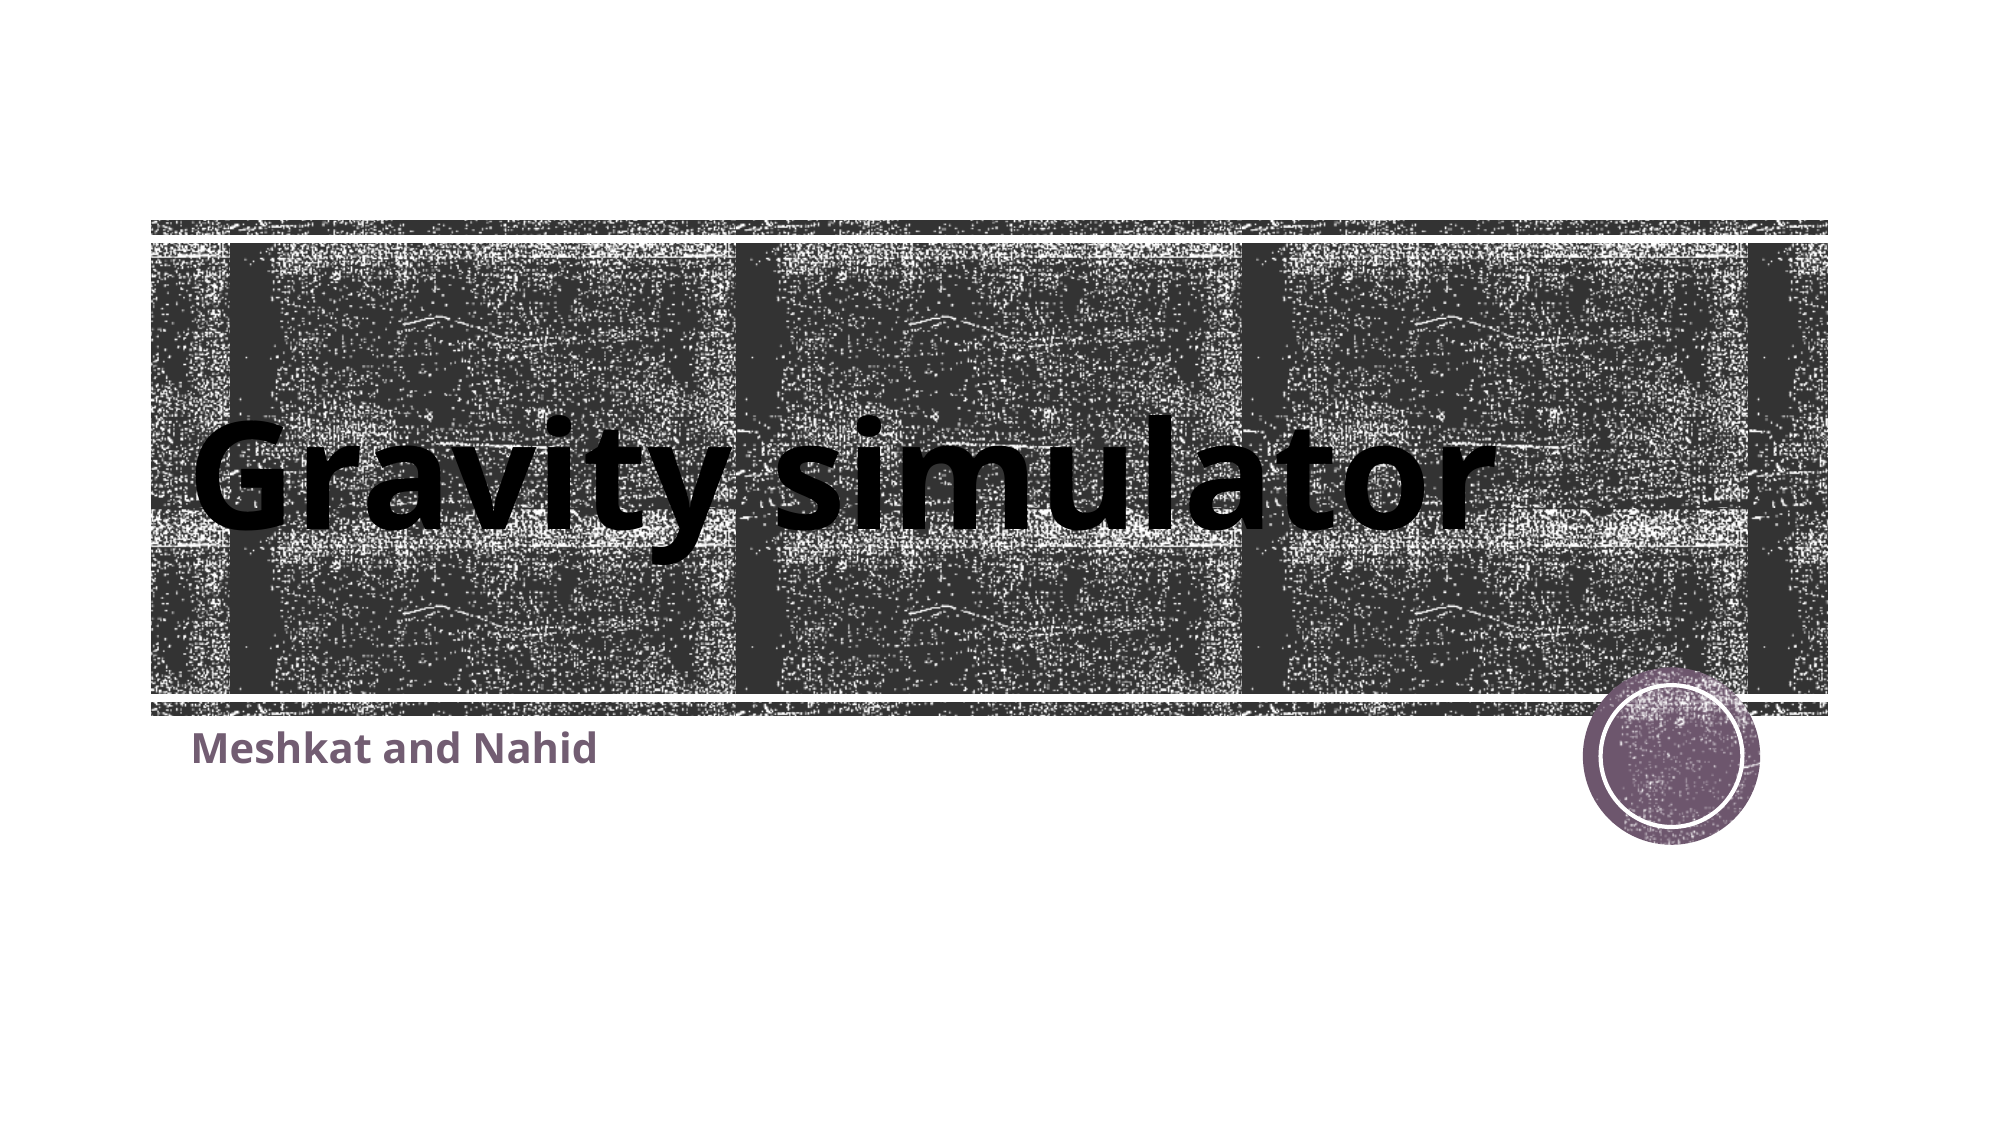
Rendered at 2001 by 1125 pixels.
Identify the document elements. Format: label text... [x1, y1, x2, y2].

title Gravity simulator [172, 234, 1808, 733]
subtitle Meshkat and Nahid [175, 720, 1470, 896]
